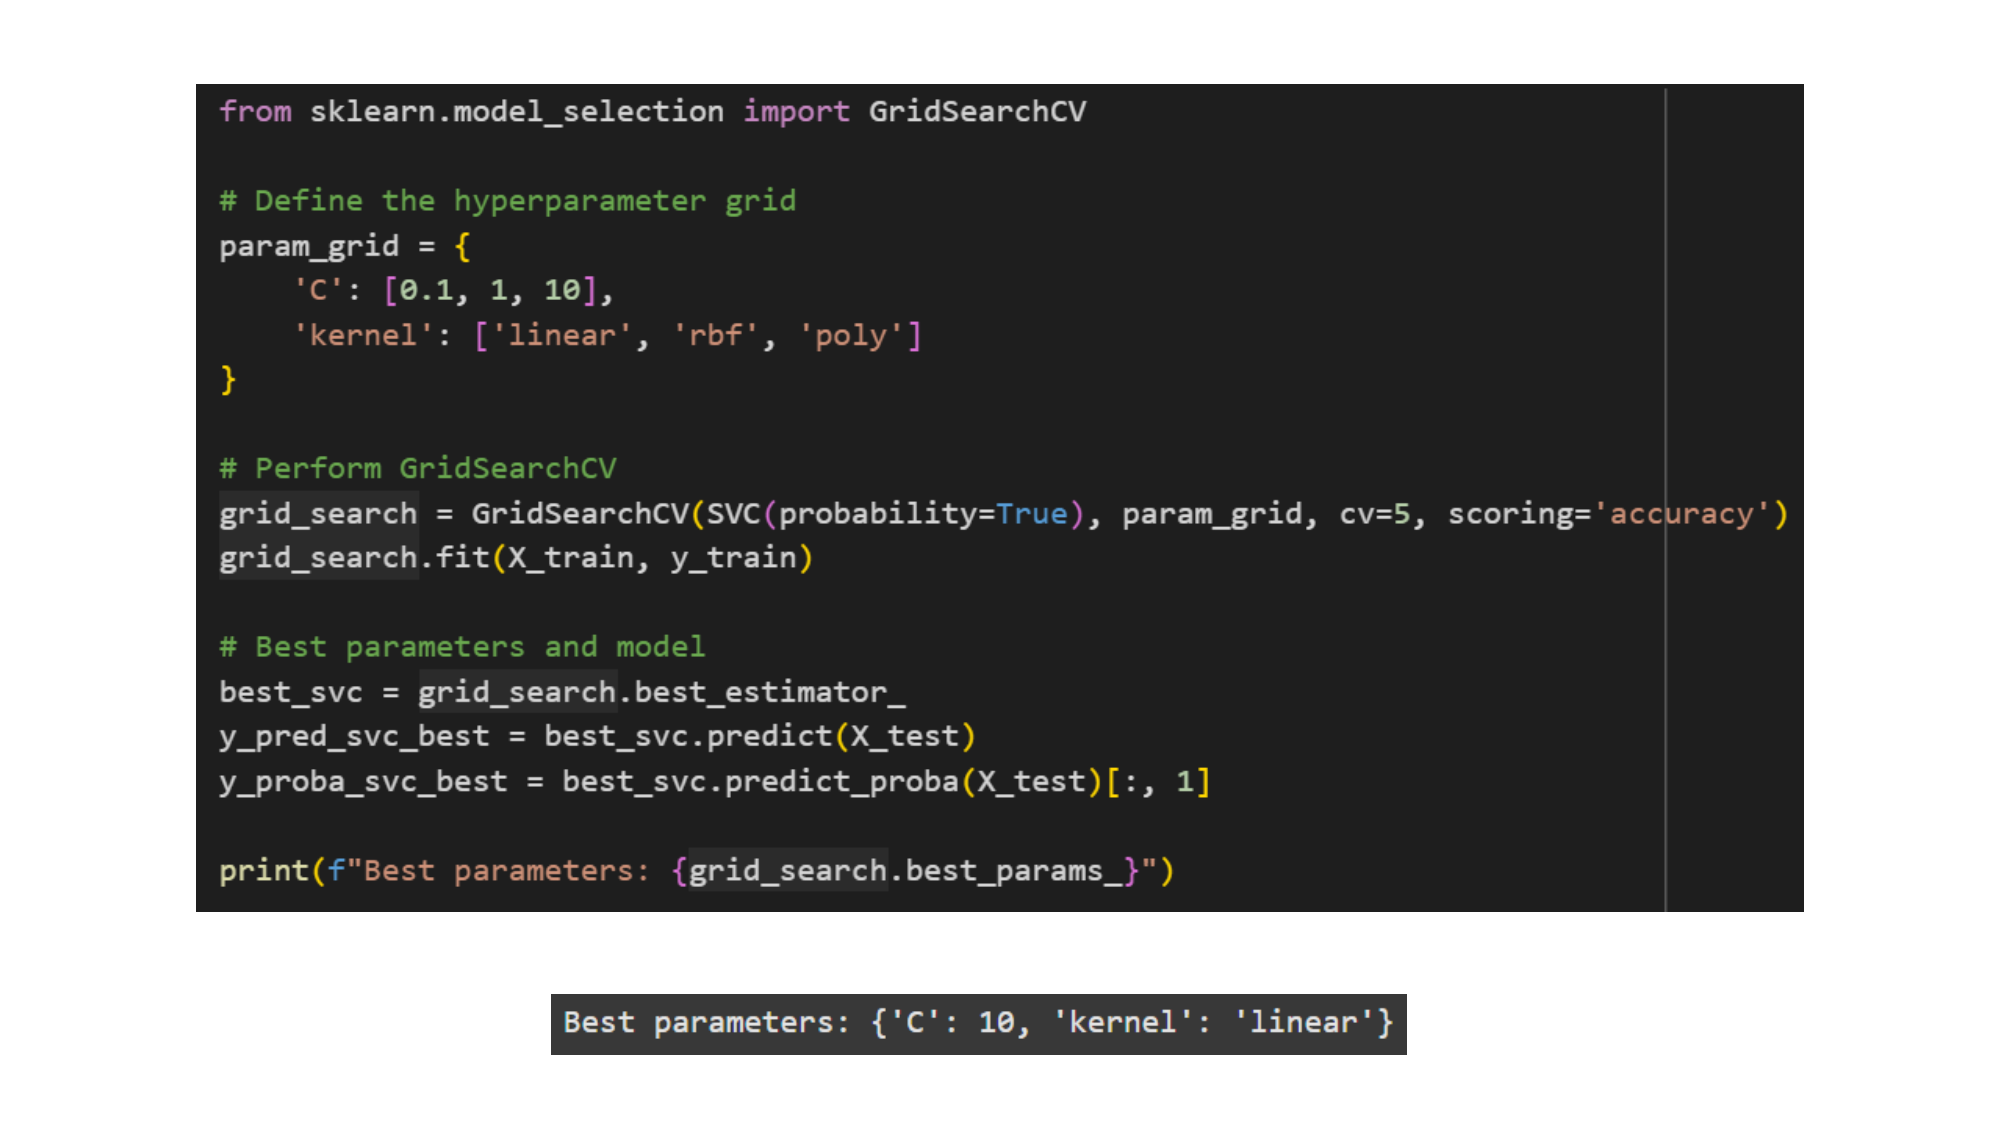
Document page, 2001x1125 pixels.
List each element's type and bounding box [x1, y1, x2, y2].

picture [196, 84, 1804, 912]
picture [551, 994, 1407, 1055]
